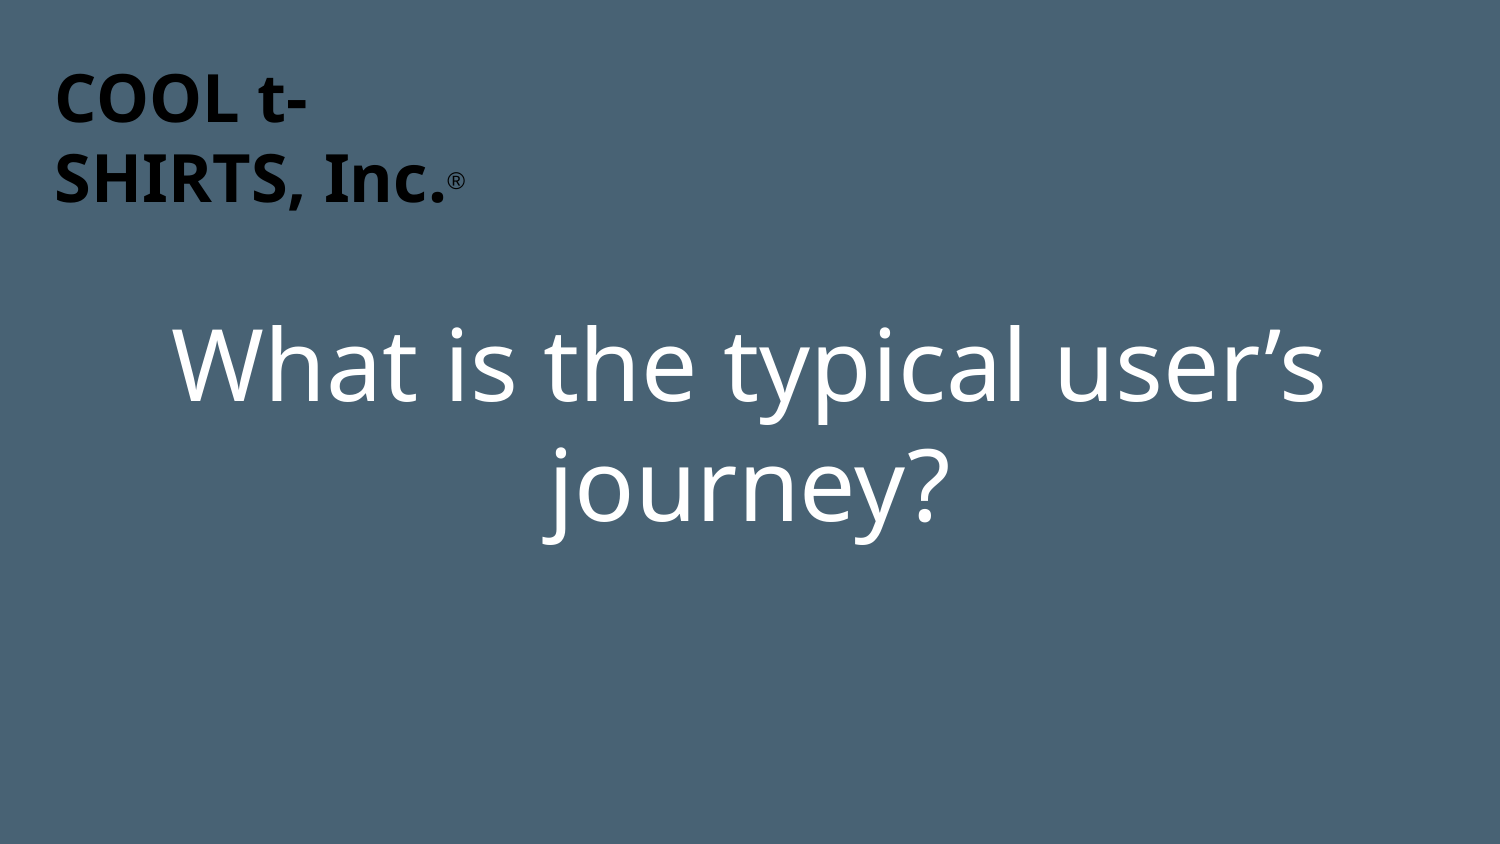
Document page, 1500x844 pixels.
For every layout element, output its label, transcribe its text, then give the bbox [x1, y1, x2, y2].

text_box What is the typical user’s journey? [123, 253, 1377, 591]
text_box COOL t-SHIRTS, Inc.® [40, 48, 489, 224]
